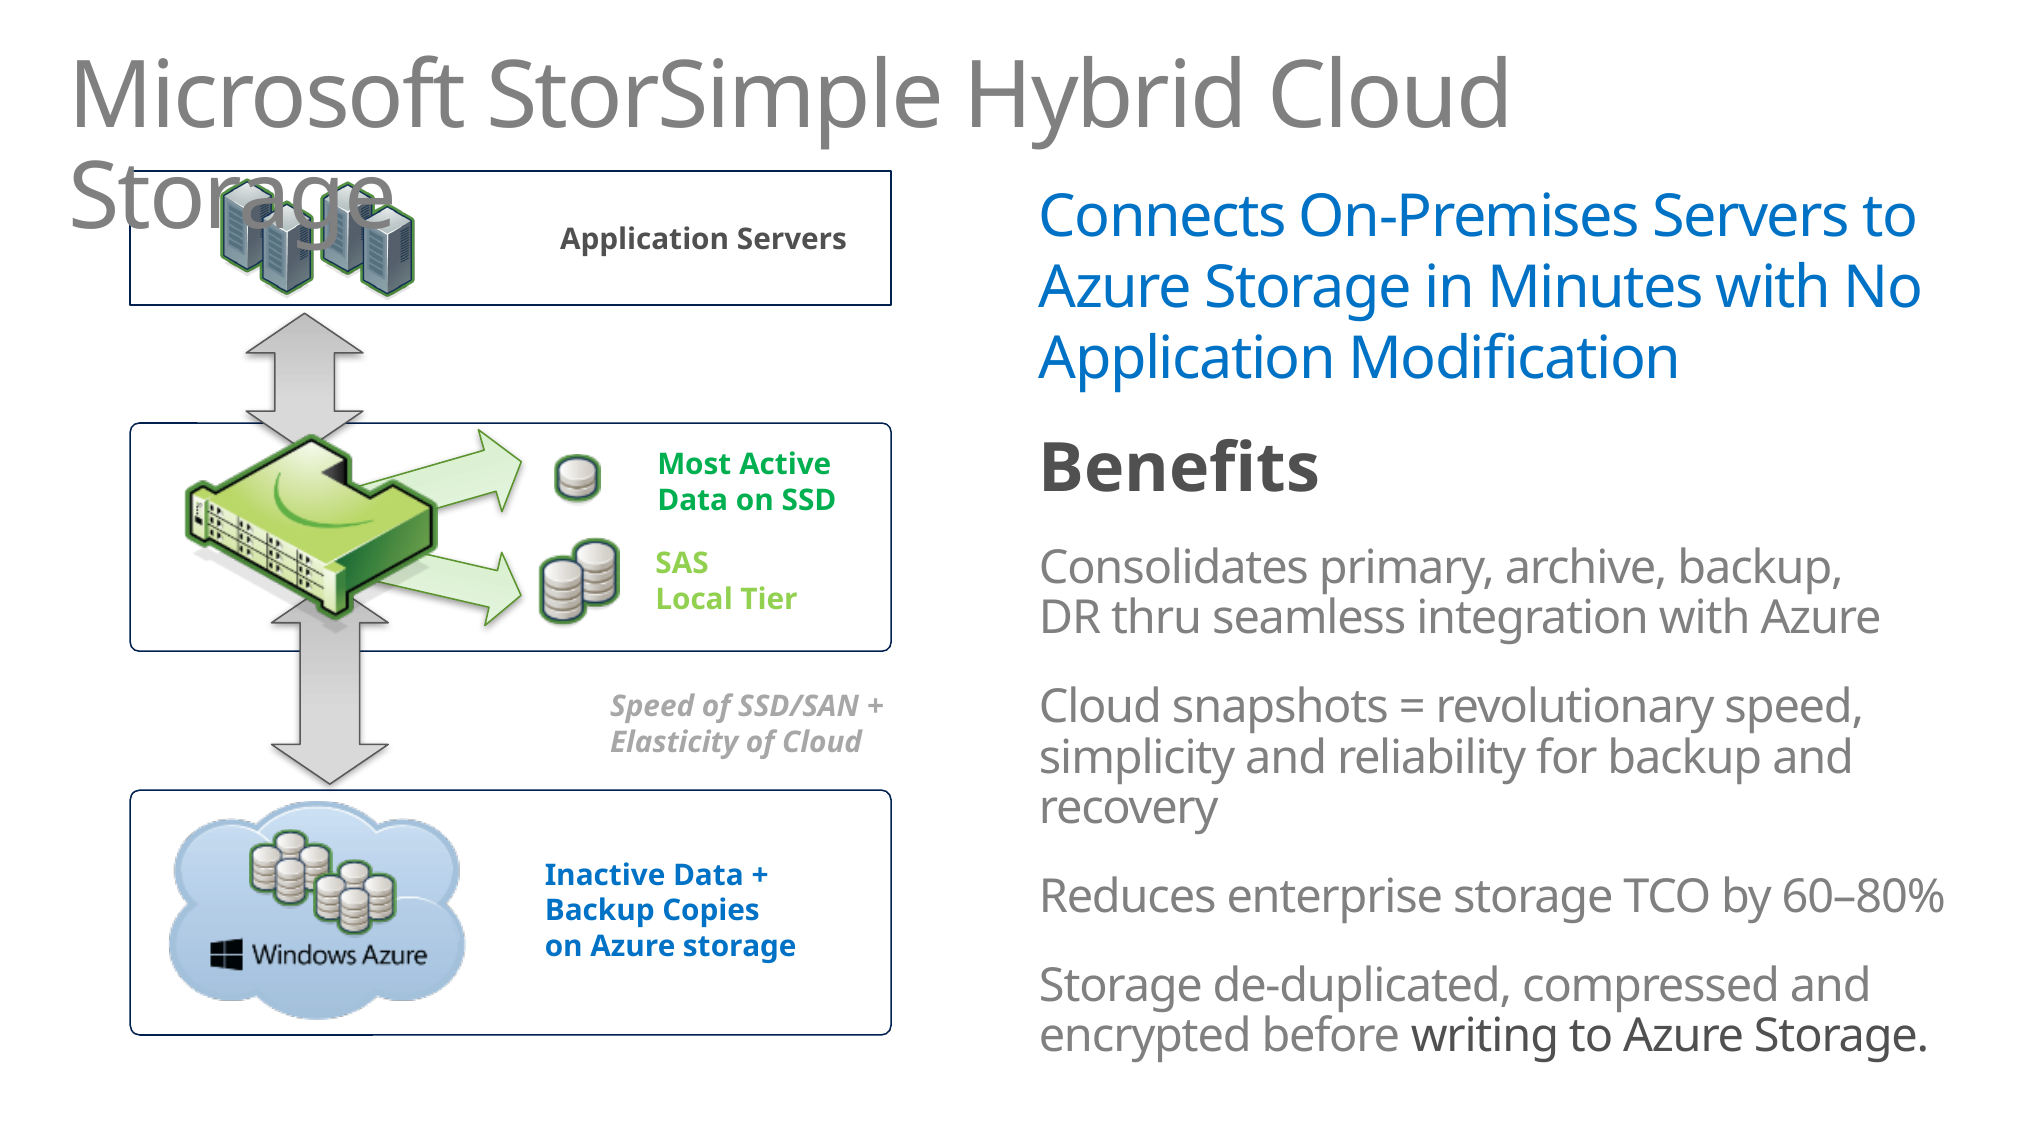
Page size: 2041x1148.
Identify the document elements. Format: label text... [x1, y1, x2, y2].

text_box Benefits Consolidates primary, archive, backup, DR thru seamless integration with Azure Cloud snapshots = revolutionary speed, simplicity and reliability for backup and recovery Reduces enterprise storage TCO by 60–80% Storage de-duplicated, compressed and encrypted before writing to Azure Storage. [1027, 417, 1962, 1068]
text_box SAS Local Tier [640, 536, 814, 623]
text_box Connects On-Premises Servers to Azure Storage in Minutes with No Application Modification [1027, 170, 1949, 397]
picture [198, 925, 445, 986]
text_box Most Active Data on SSD [642, 437, 856, 524]
text_box Inactive Data + Backup Copies on Azure storage [530, 847, 839, 970]
text_box [129, 170, 892, 306]
text_box [129, 789, 892, 1036]
picture [554, 454, 601, 506]
text_box [438, 552, 521, 626]
picture [183, 433, 438, 635]
text_box Speed of SSD/SAN + Elasticity of Cloud [598, 681, 905, 765]
title Microsoft StorSimple Hybrid Cloud Storage [44, 31, 1880, 134]
picture [538, 536, 620, 630]
text_box [246, 313, 363, 433]
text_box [219, 178, 415, 302]
text_box [343, 422, 892, 652]
text_box [271, 635, 389, 785]
text_box [129, 422, 293, 652]
text_box Application Servers [548, 213, 863, 262]
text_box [168, 800, 466, 1020]
text_box [438, 429, 522, 512]
